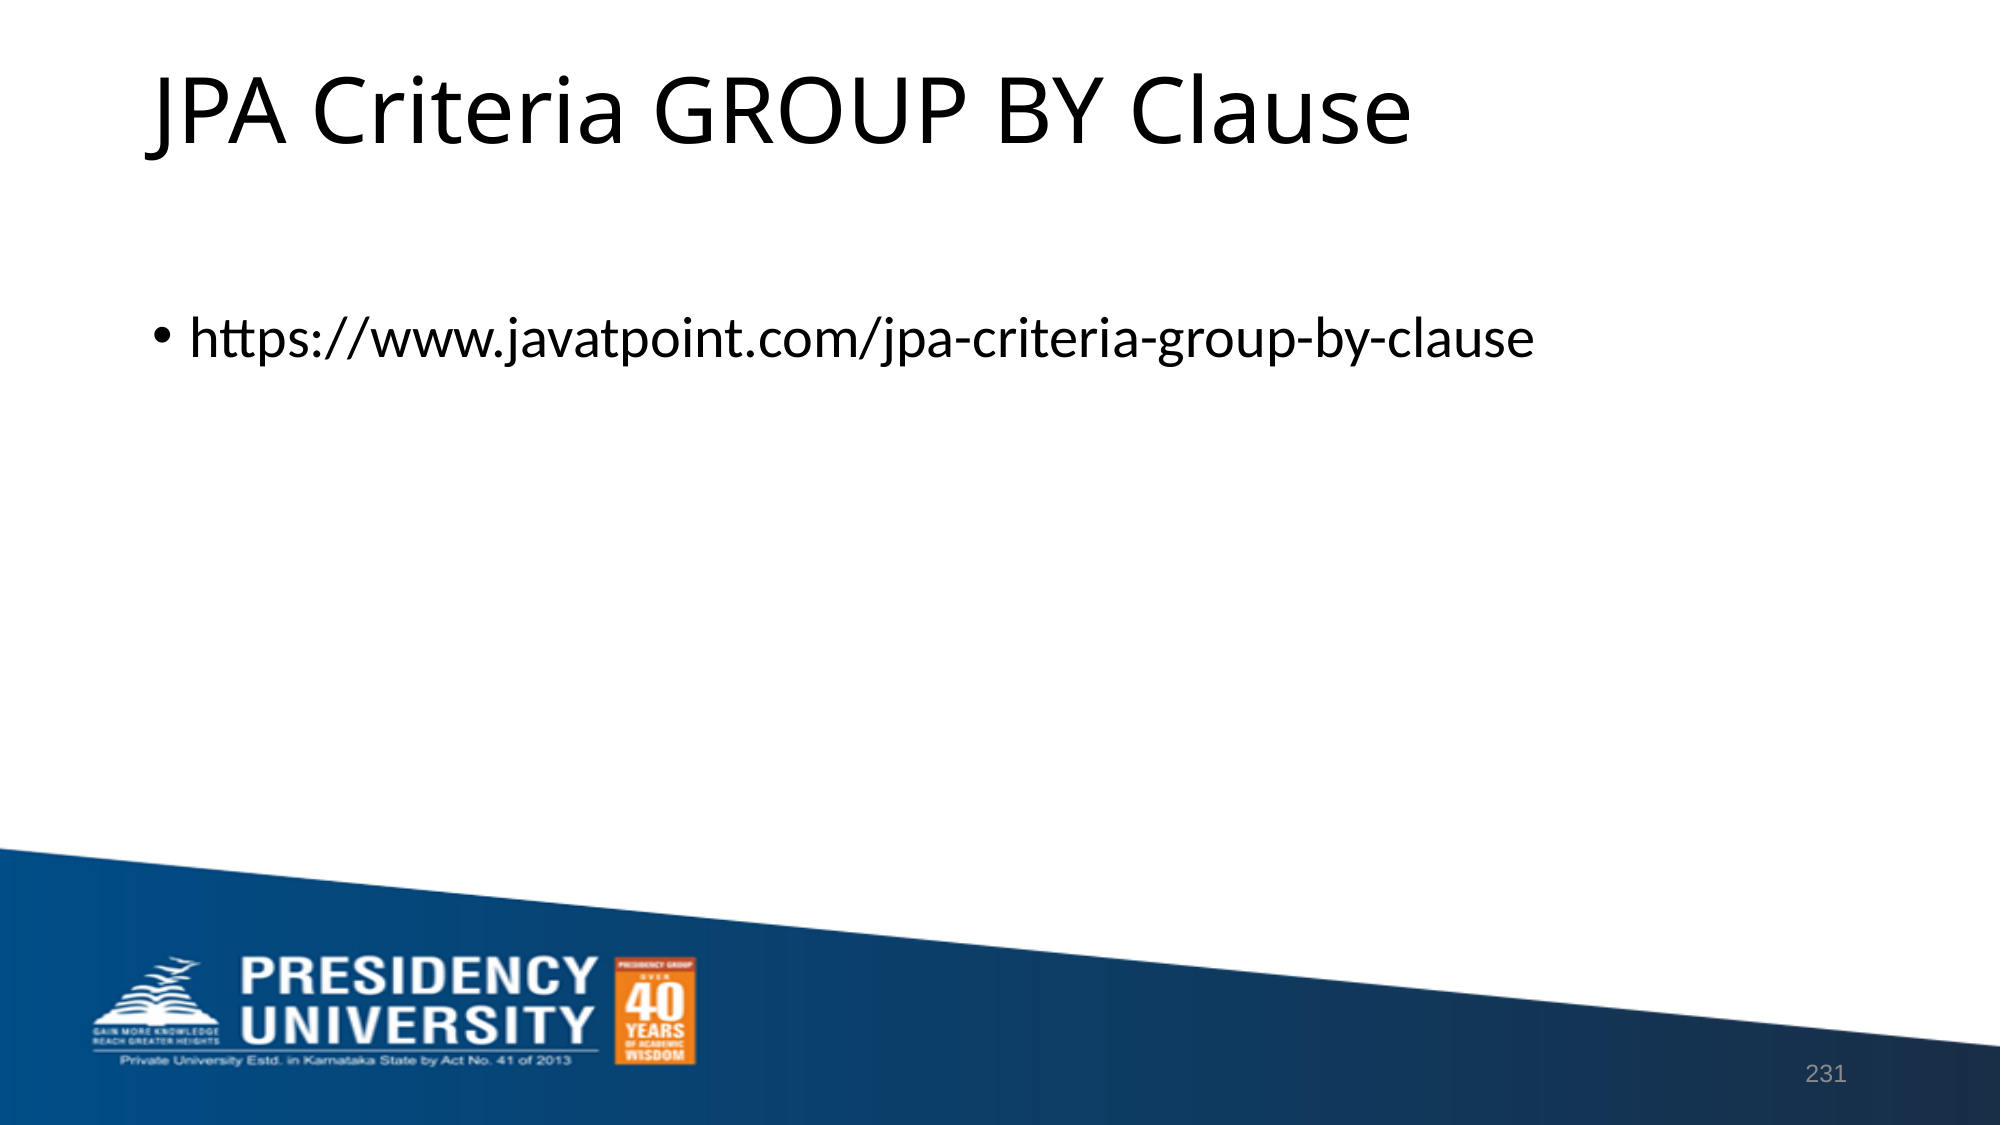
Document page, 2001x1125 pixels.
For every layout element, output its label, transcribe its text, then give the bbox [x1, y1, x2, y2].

picture [0, 845, 2000, 1125]
slide_number 231 [1412, 1042, 1863, 1103]
list https://www.javatpoint.com/jpa-criteria-group-by-clause [137, 299, 1863, 1014]
title JPA Criteria GROUP BY Clause [137, 59, 1863, 278]
